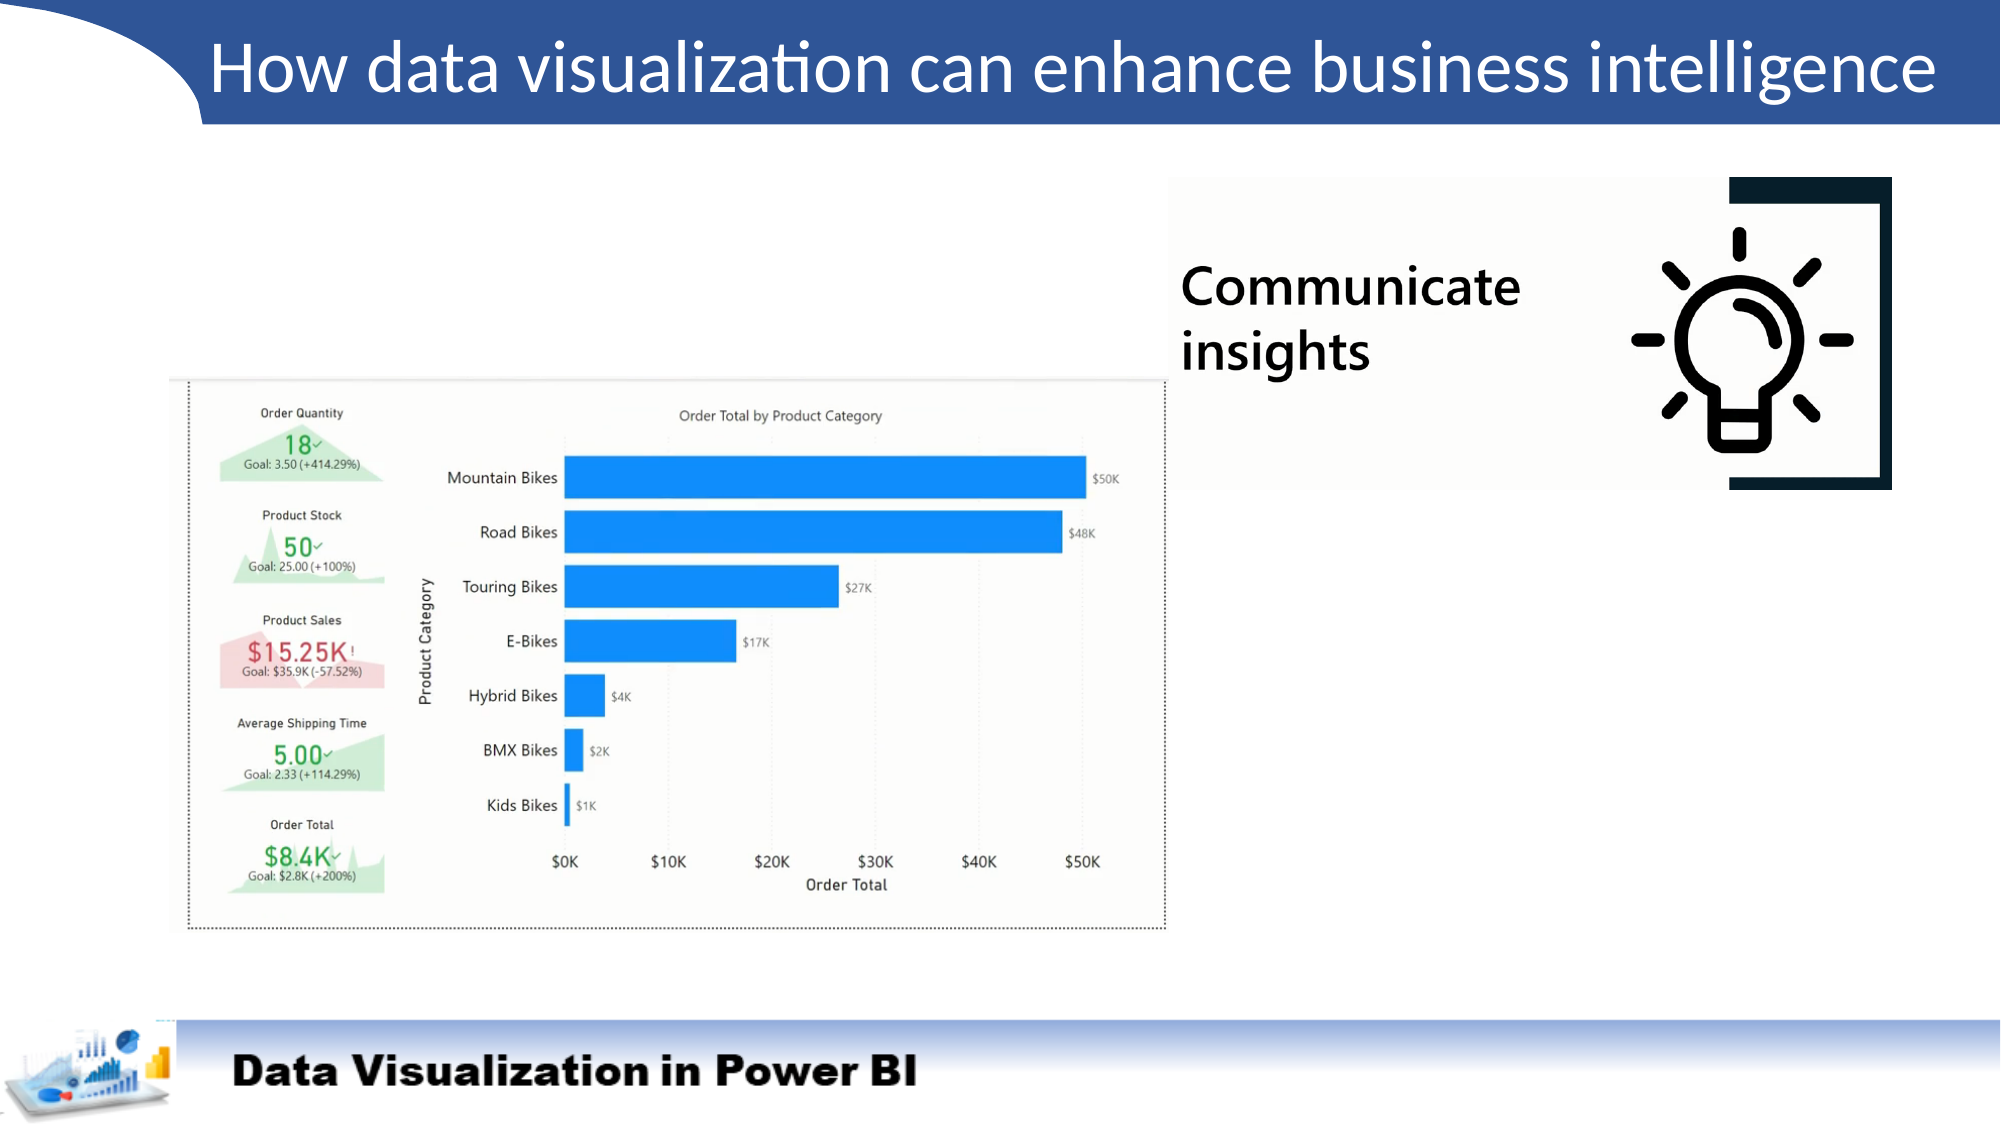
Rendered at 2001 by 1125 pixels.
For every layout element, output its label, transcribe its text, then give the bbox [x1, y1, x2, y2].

picture [0, 0, 2001, 1125]
text_box How data visualization can enhance business intelligence [0, 0, 2000, 126]
